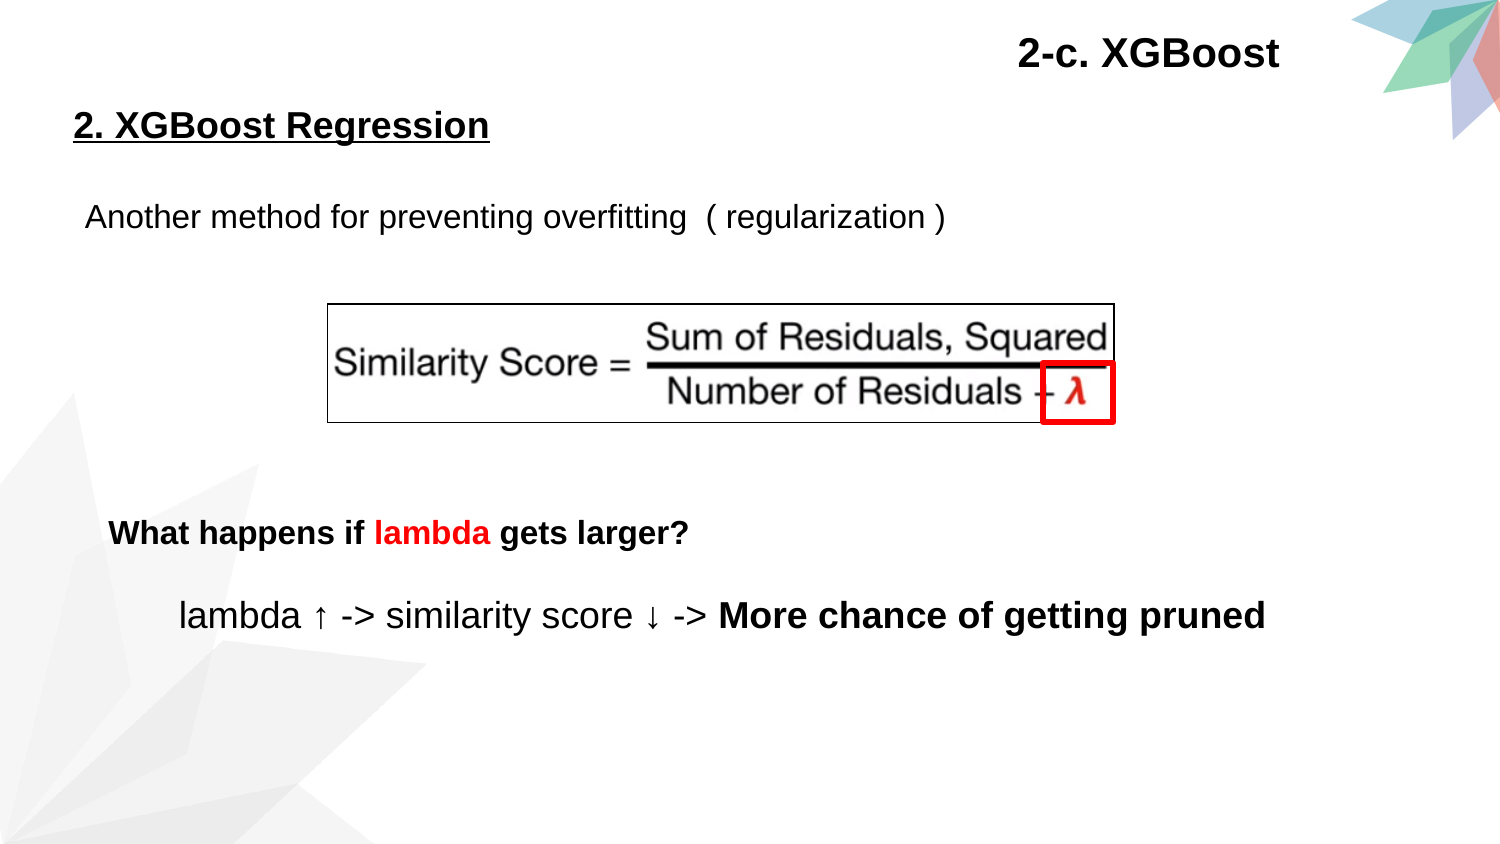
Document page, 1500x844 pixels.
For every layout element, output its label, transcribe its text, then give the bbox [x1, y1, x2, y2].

text_box Another method for preventing overfitting ( regularization ) [70, 187, 1137, 243]
text_box What happens if lambda gets larger? [93, 503, 1161, 559]
picture [0, 0, 1500, 844]
text_box lambda ↑ -> similarity score ↓ -> More chance of getting pruned [163, 583, 1348, 644]
list 2-c. XGBoost [844, 20, 1454, 82]
text_box 2. XGBoost Regression [58, 93, 668, 154]
